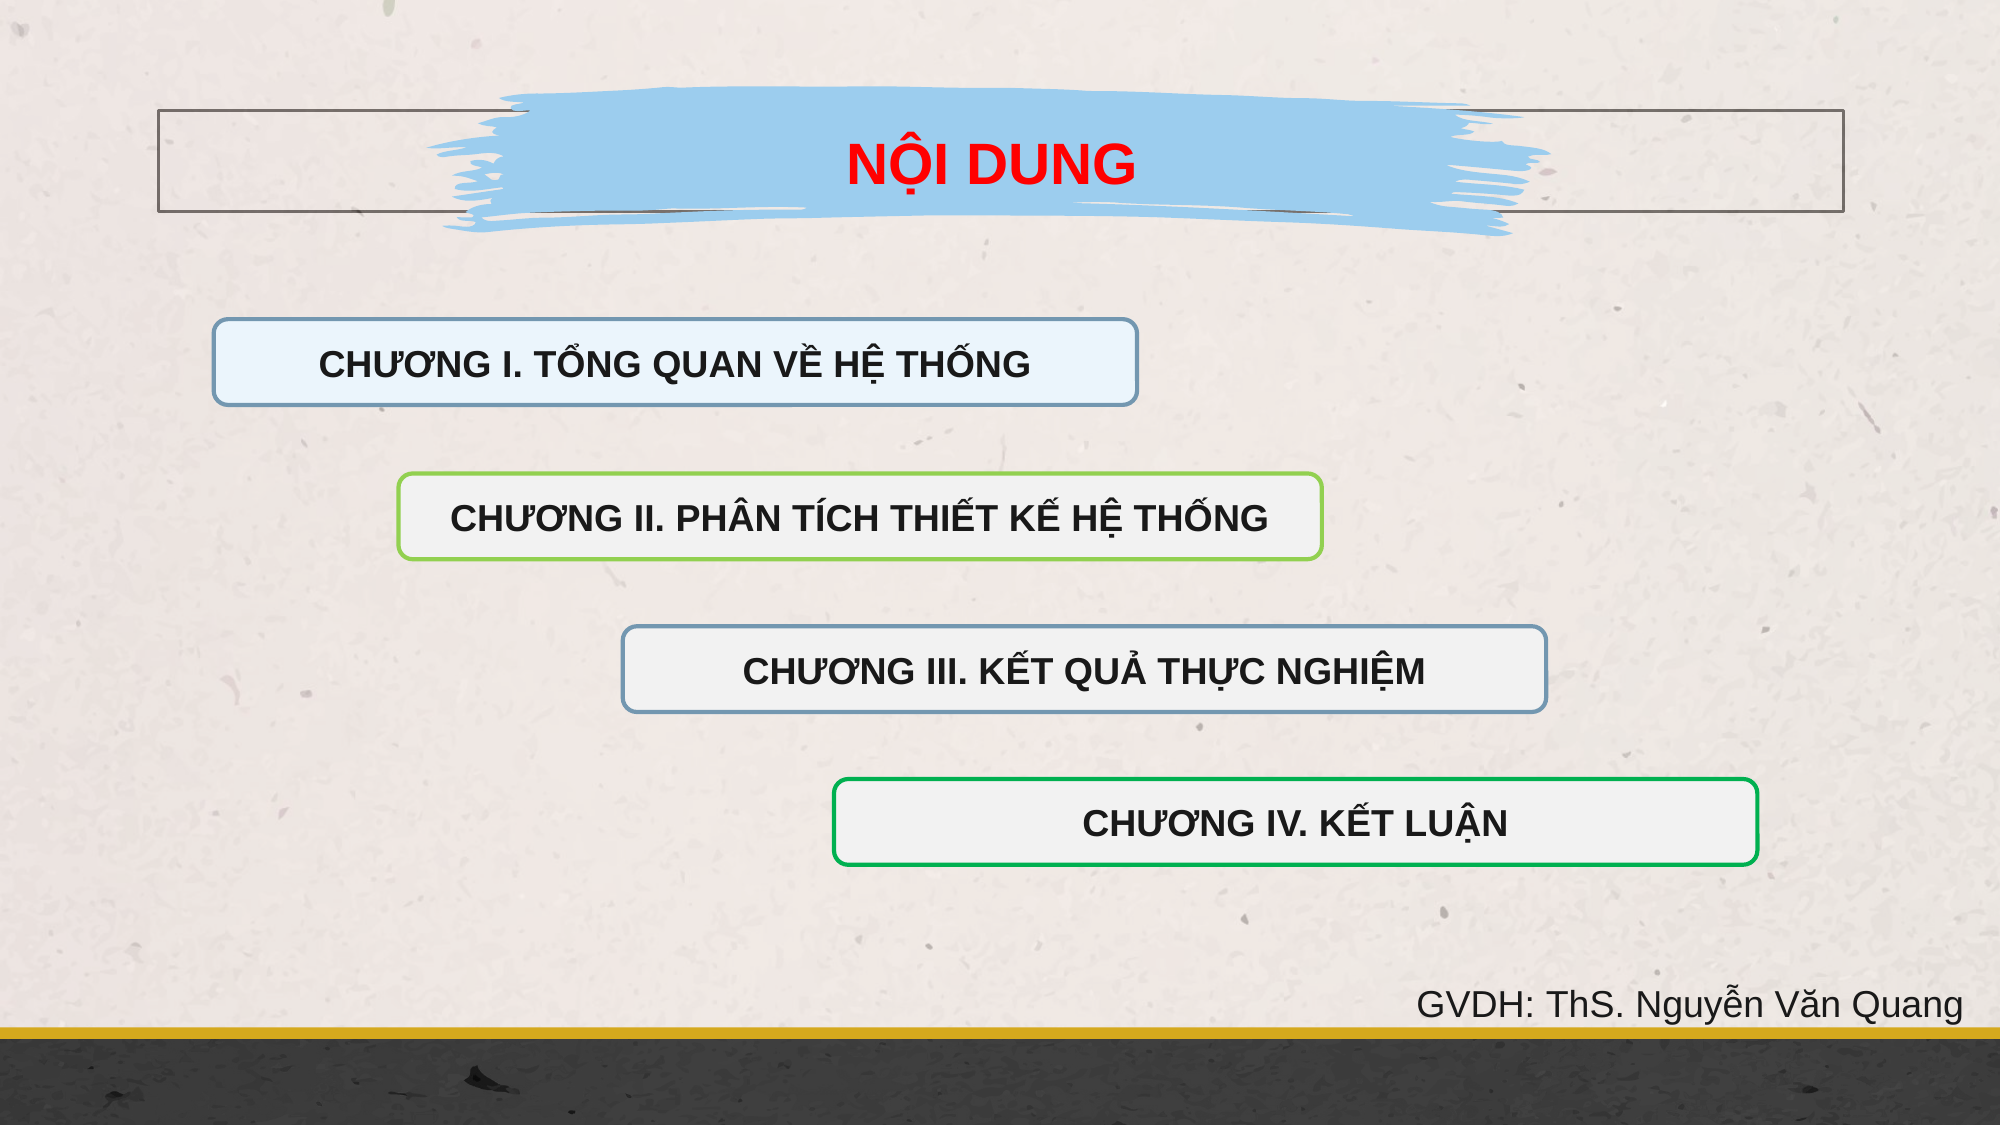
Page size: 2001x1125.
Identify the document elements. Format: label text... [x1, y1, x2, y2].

text_box CHƯƠNG II. PHÂN TÍCH THIẾT KẾ HỆ THỐNG [396, 471, 1324, 562]
text_box CHƯƠNG III. KẾT QUẢ THỰC NGHIỆM [620, 624, 1549, 715]
picture [0, 1039, 2000, 1125]
text_box GVDH: ThS. Nguyễn Văn Quang [1395, 959, 1986, 1027]
text_box CHƯƠNG IV. KẾT LUẬN [831, 776, 1760, 867]
text_box CHƯƠNG I. TỔNG QUAN VỀ HỆ THỐNG [211, 317, 1140, 408]
title NỘI DUNG [157, 98, 1843, 224]
